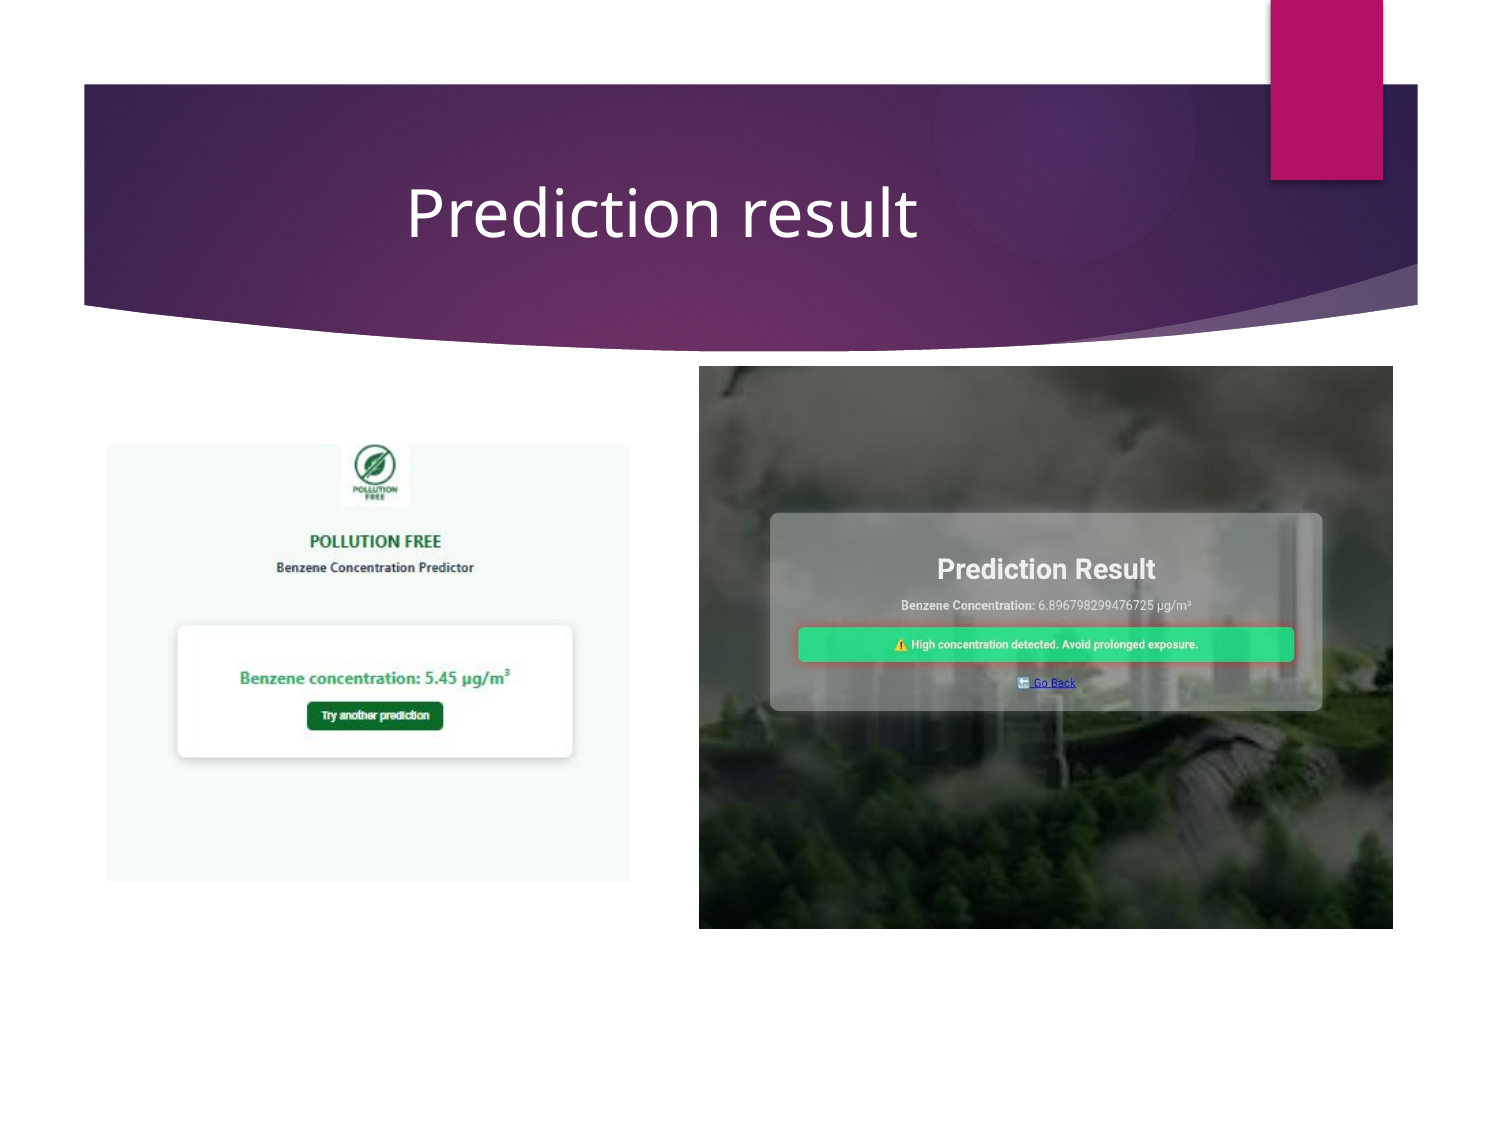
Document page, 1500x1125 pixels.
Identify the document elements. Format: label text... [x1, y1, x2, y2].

picture [699, 365, 1394, 929]
title Prediction result [142, 152, 1183, 269]
picture [106, 444, 630, 882]
